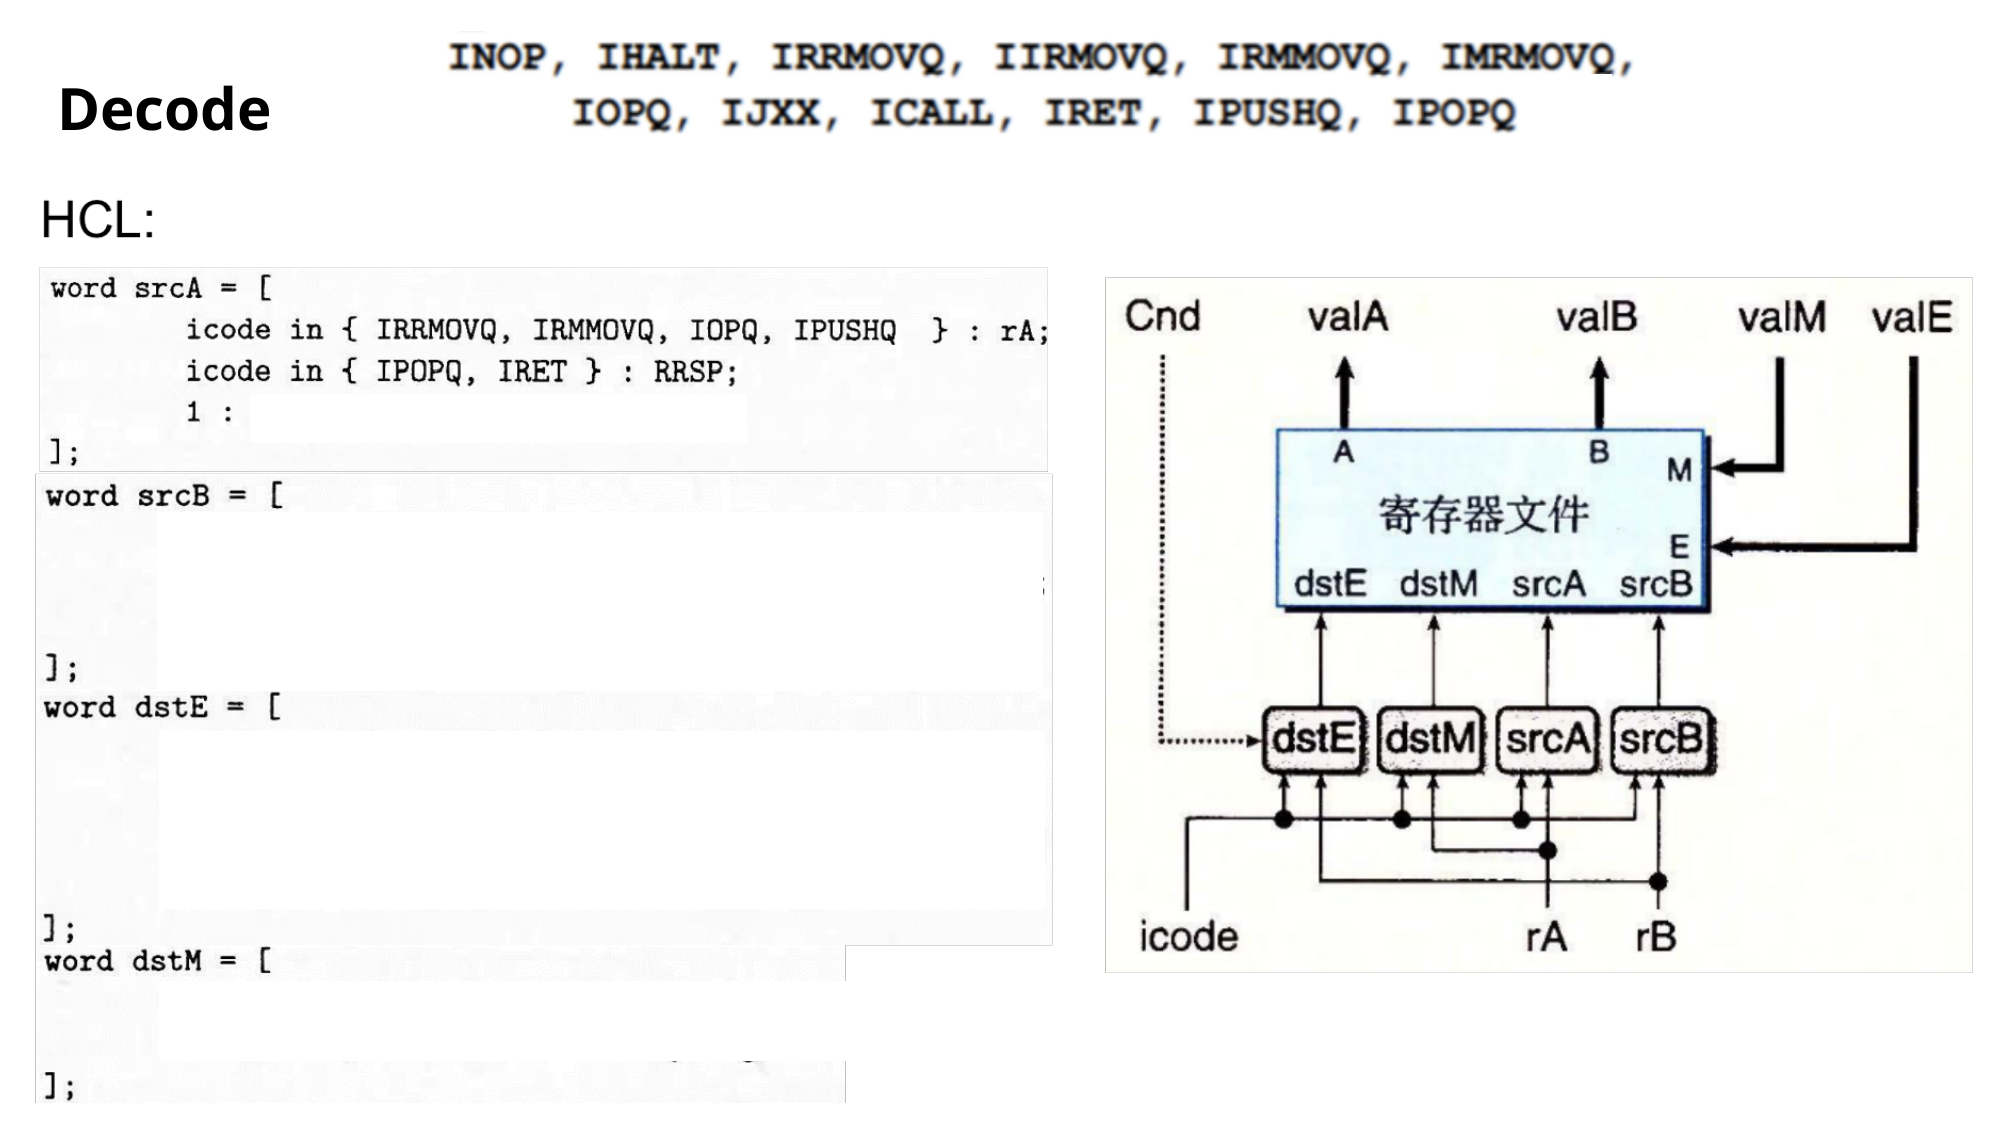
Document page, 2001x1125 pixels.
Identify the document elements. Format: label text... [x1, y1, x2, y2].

text_box Decode [42, 64, 1518, 150]
picture [25, 191, 1975, 1103]
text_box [440, 30, 1646, 146]
